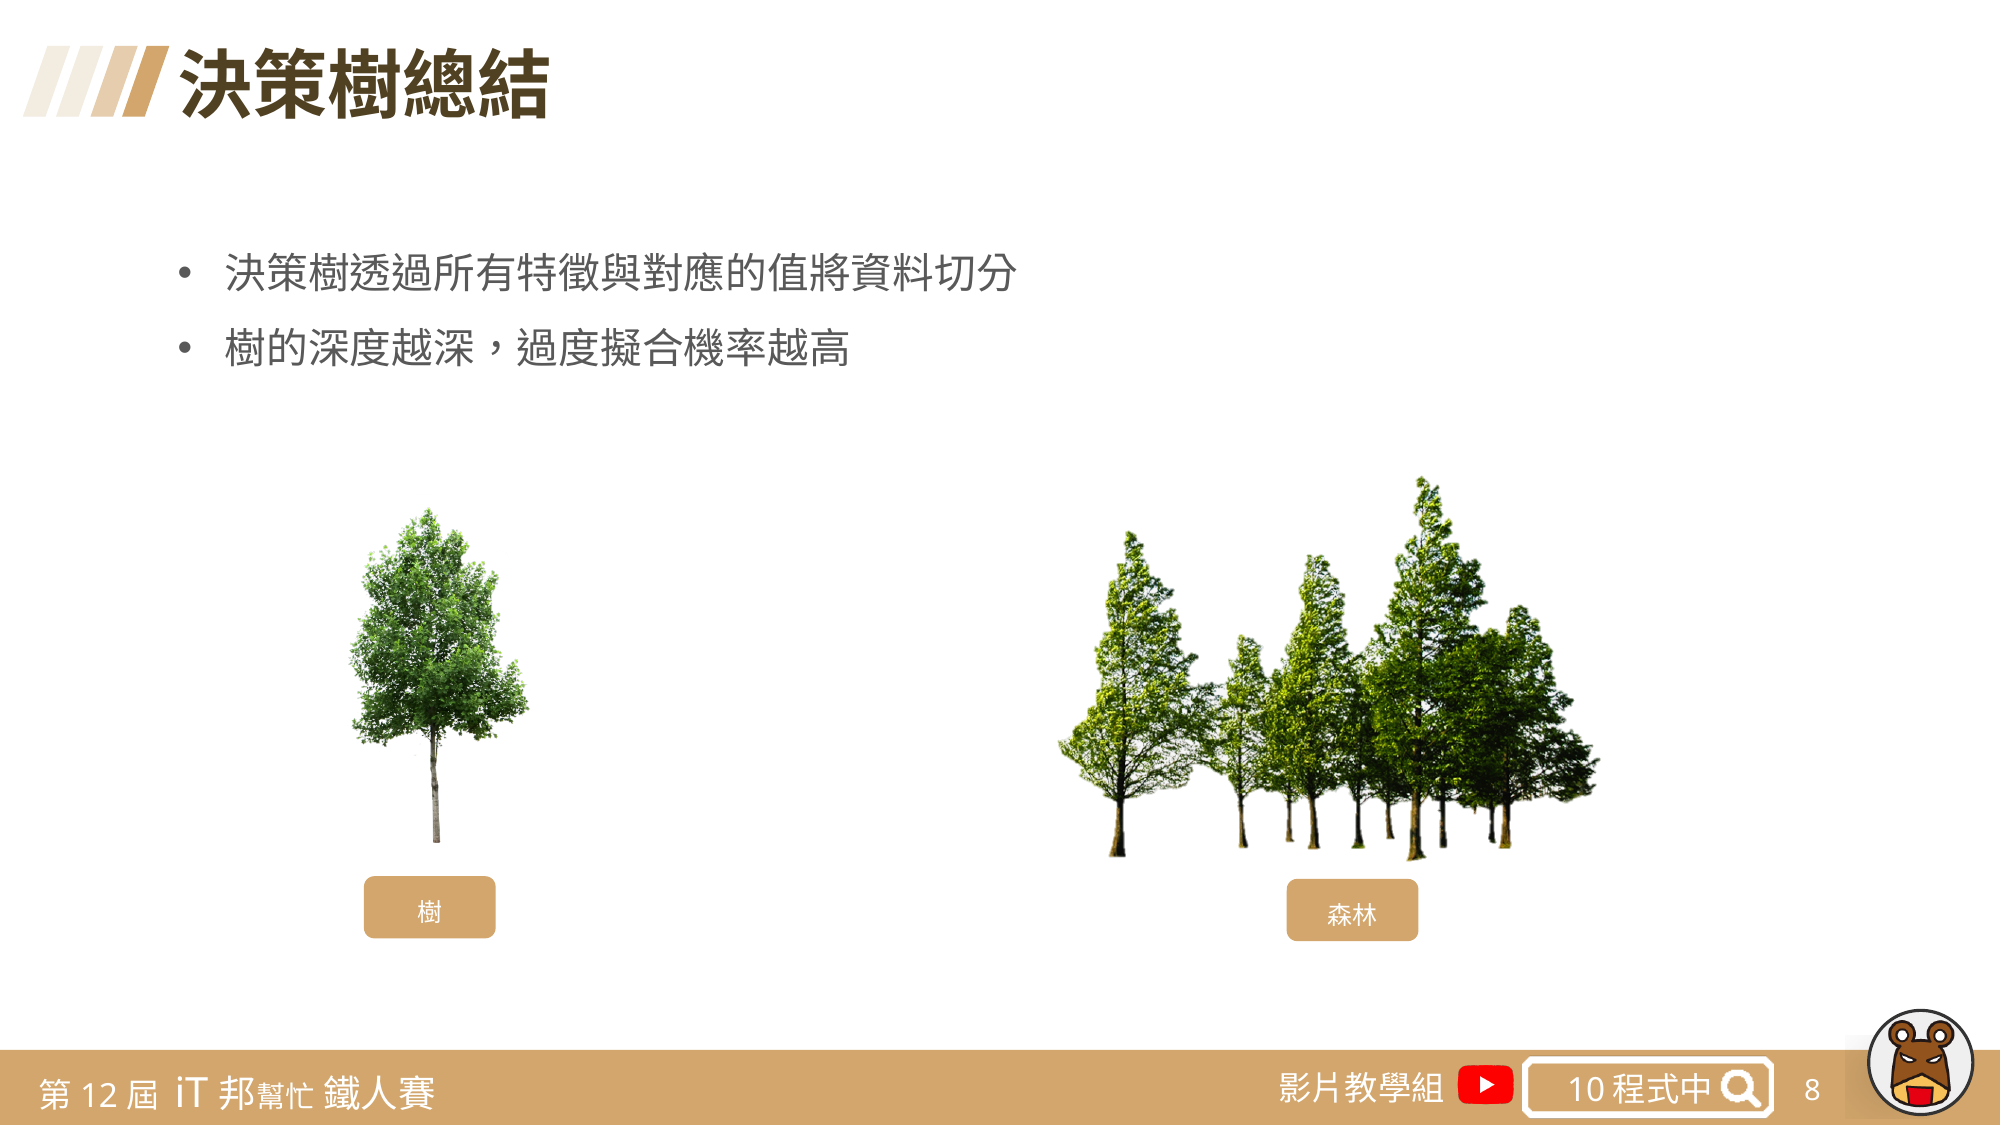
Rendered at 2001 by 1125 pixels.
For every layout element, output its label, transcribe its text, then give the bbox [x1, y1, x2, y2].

text_box 森林 [1285, 911, 1420, 943]
text_box 決策樹透過所有特徵與對應的值將資料切分 樹的深度越深，過度擬合機率越高 [162, 214, 1163, 448]
text_box 樹 [362, 875, 497, 940]
picture [1032, 426, 1673, 911]
picture [327, 494, 550, 843]
list 決策樹總結 [162, 40, 1691, 138]
picture [1410, 962, 1774, 1125]
picture [1871, 1012, 1971, 1112]
